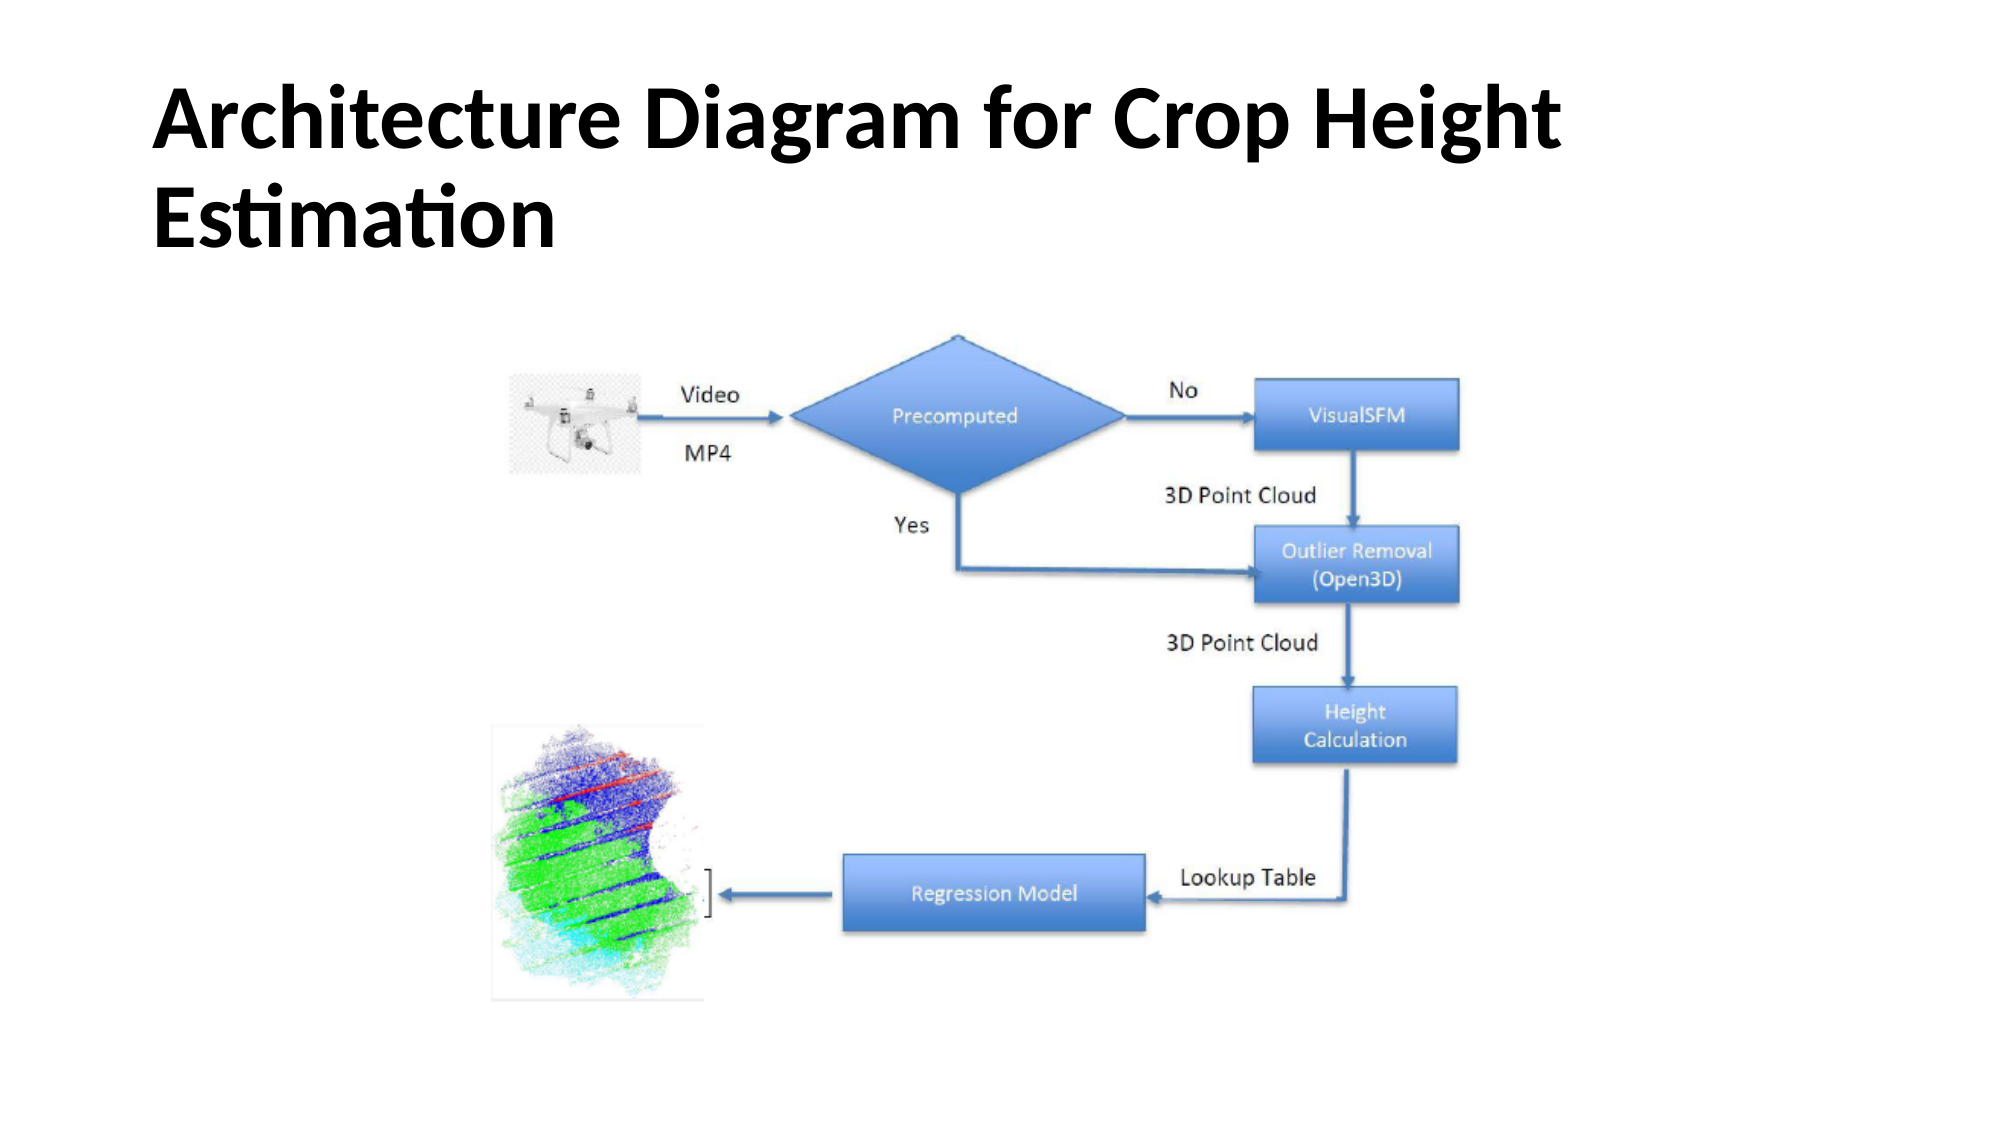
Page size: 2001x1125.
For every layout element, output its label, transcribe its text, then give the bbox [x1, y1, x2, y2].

title Architecture Diagram for Crop Height Estimation [137, 59, 1863, 278]
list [473, 299, 1527, 1014]
